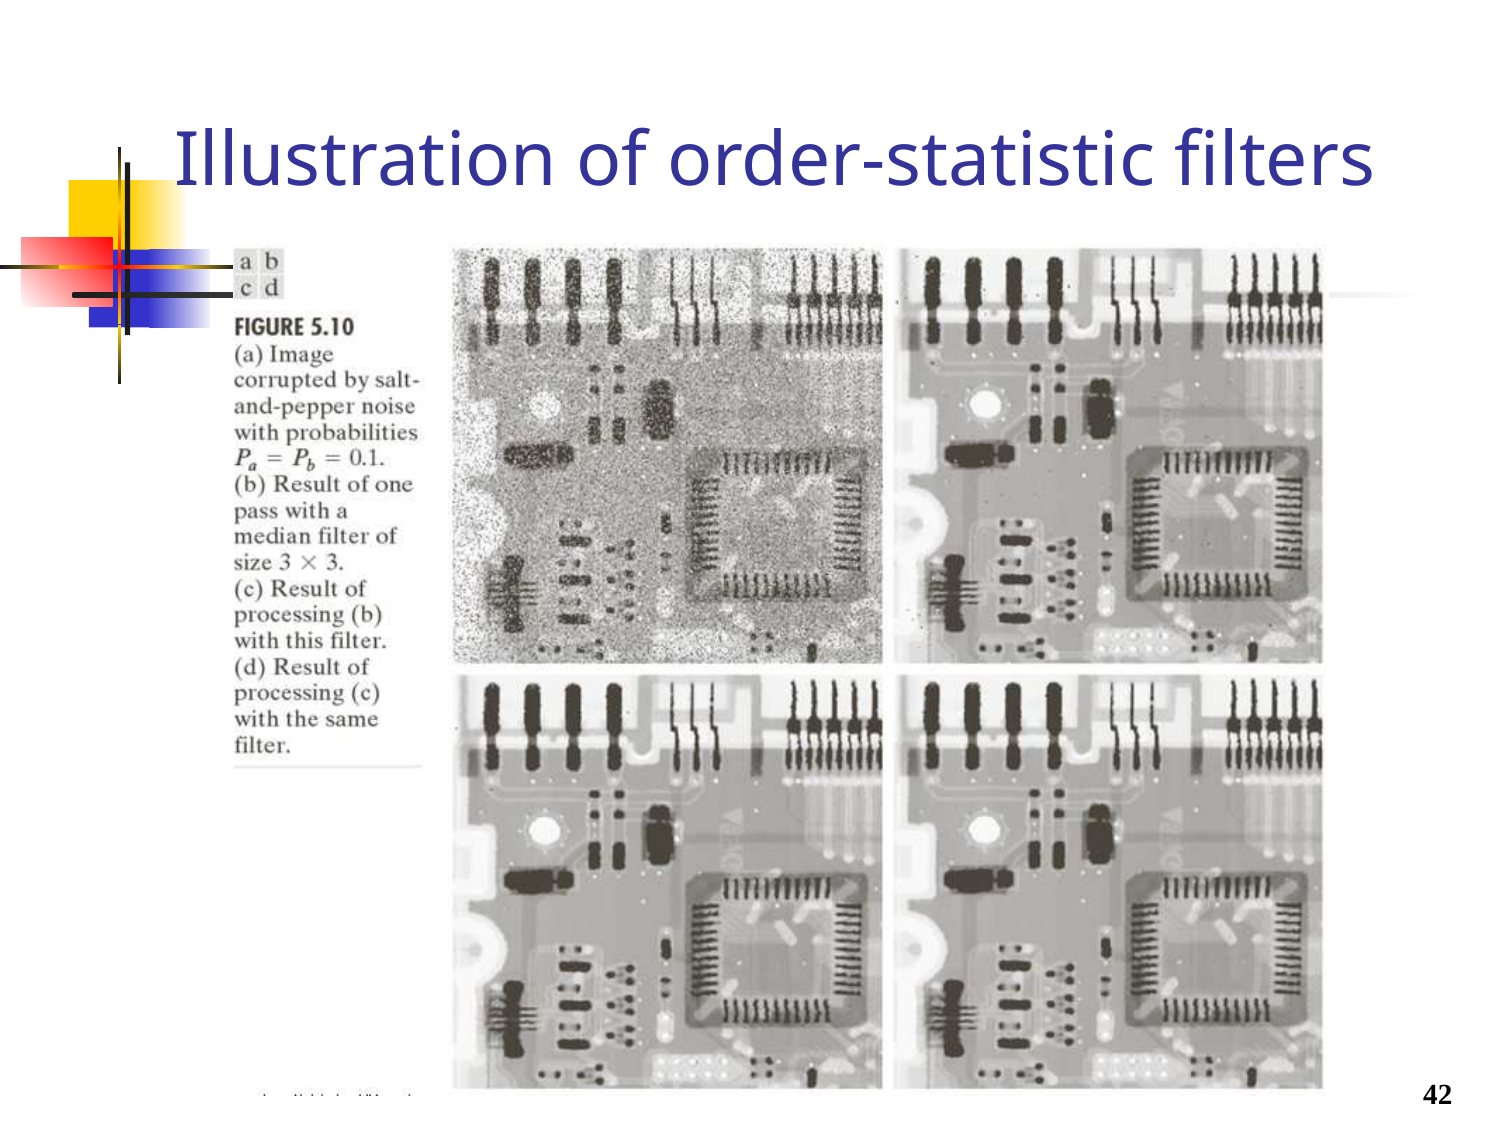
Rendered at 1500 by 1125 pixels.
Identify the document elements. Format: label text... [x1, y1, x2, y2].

slide_number 42 [1154, 1042, 1468, 1118]
title Illustration of order-statistic filters [159, 34, 1468, 209]
picture [233, 243, 1329, 1096]
